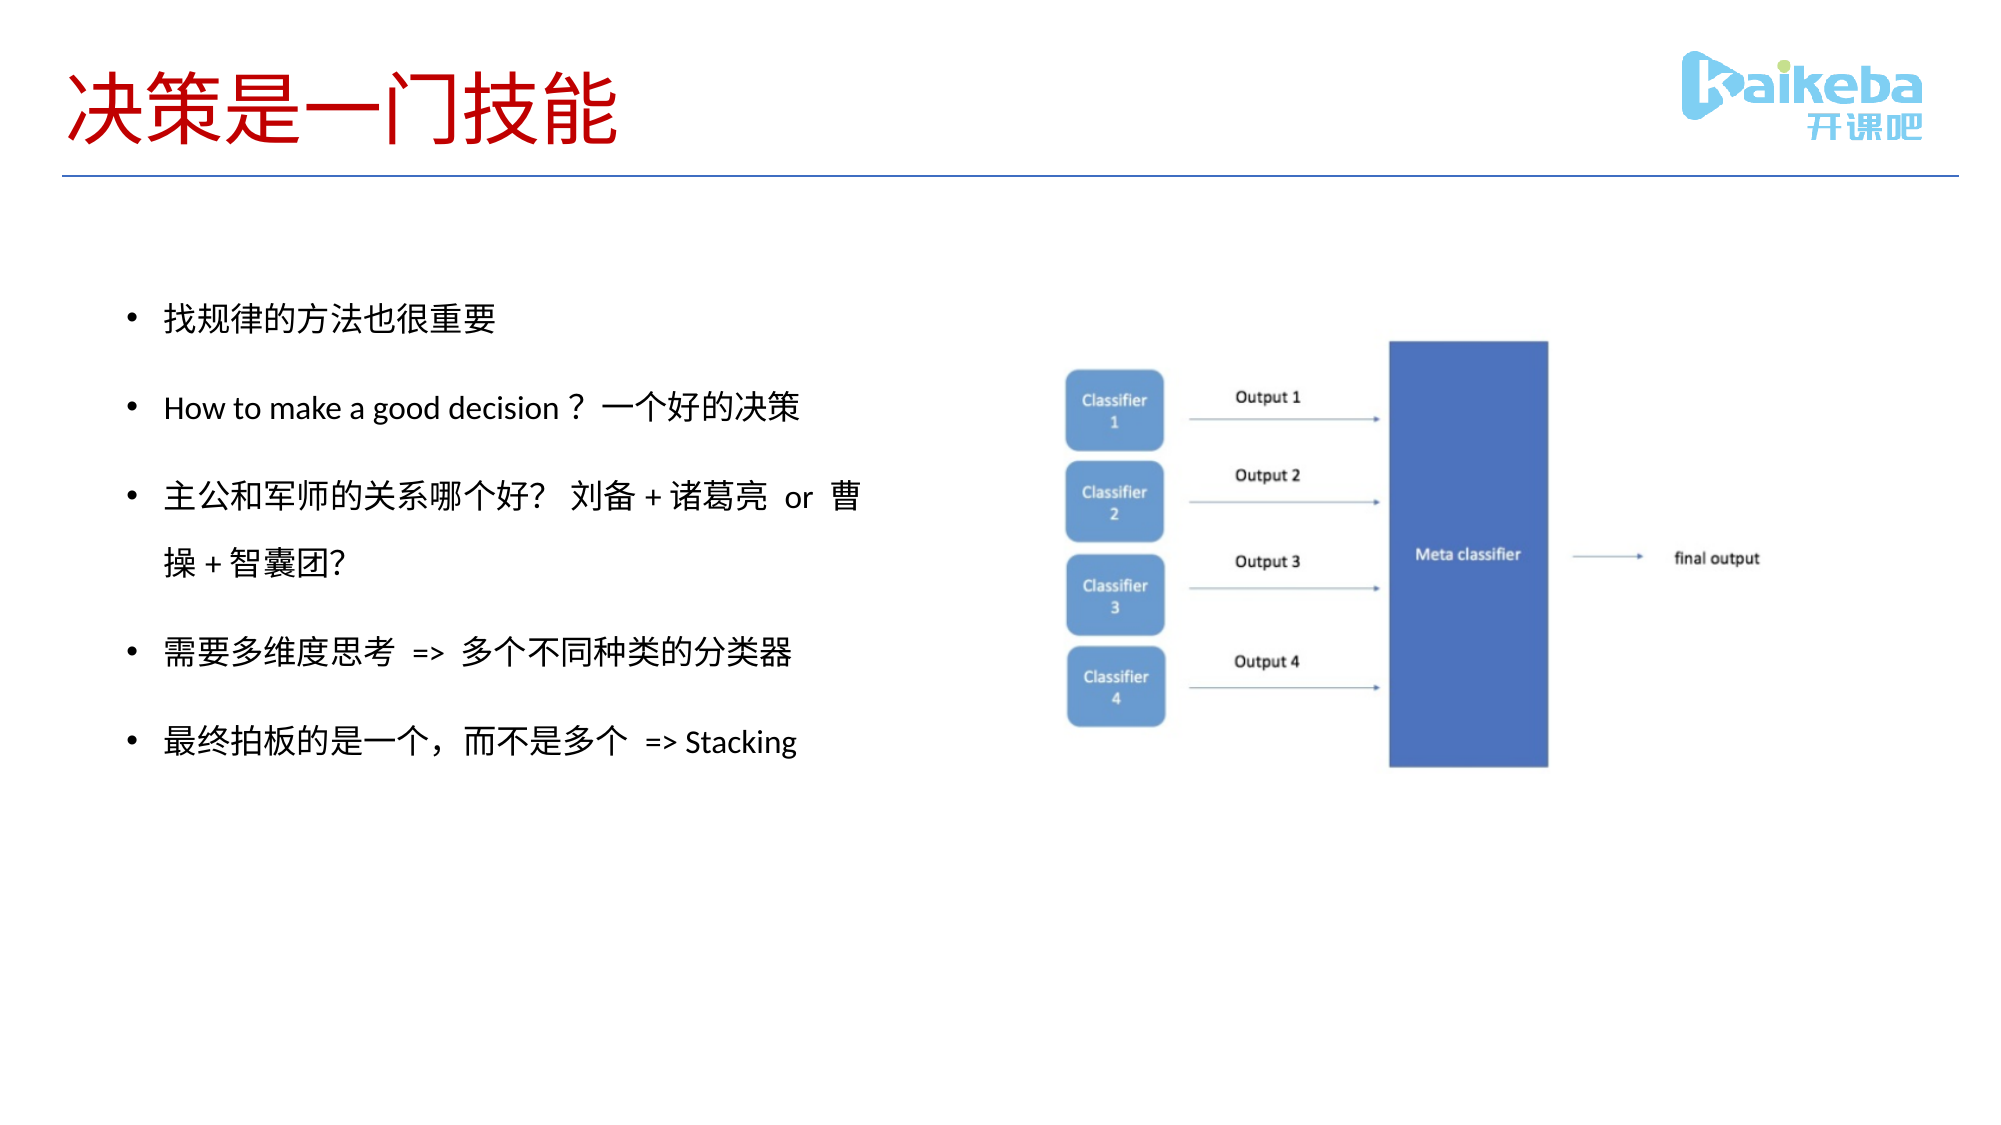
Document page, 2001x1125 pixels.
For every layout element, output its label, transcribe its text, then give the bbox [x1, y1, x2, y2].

title 决策是一门技能 [57, 59, 1728, 167]
picture [1048, 328, 1771, 774]
table_cell 配件 [1653, 21, 1950, 167]
list 找规律的方法也很重要 How to make a good decision？一个好的决策 主公和军师的关系哪个好？ 刘备+诸葛亮 or 曹操+智囊团？ 需要多维度思考 => 多个不同种类的分类器 最终拍板的是一个，而不是多个 => Stacking [118, 261, 904, 953]
